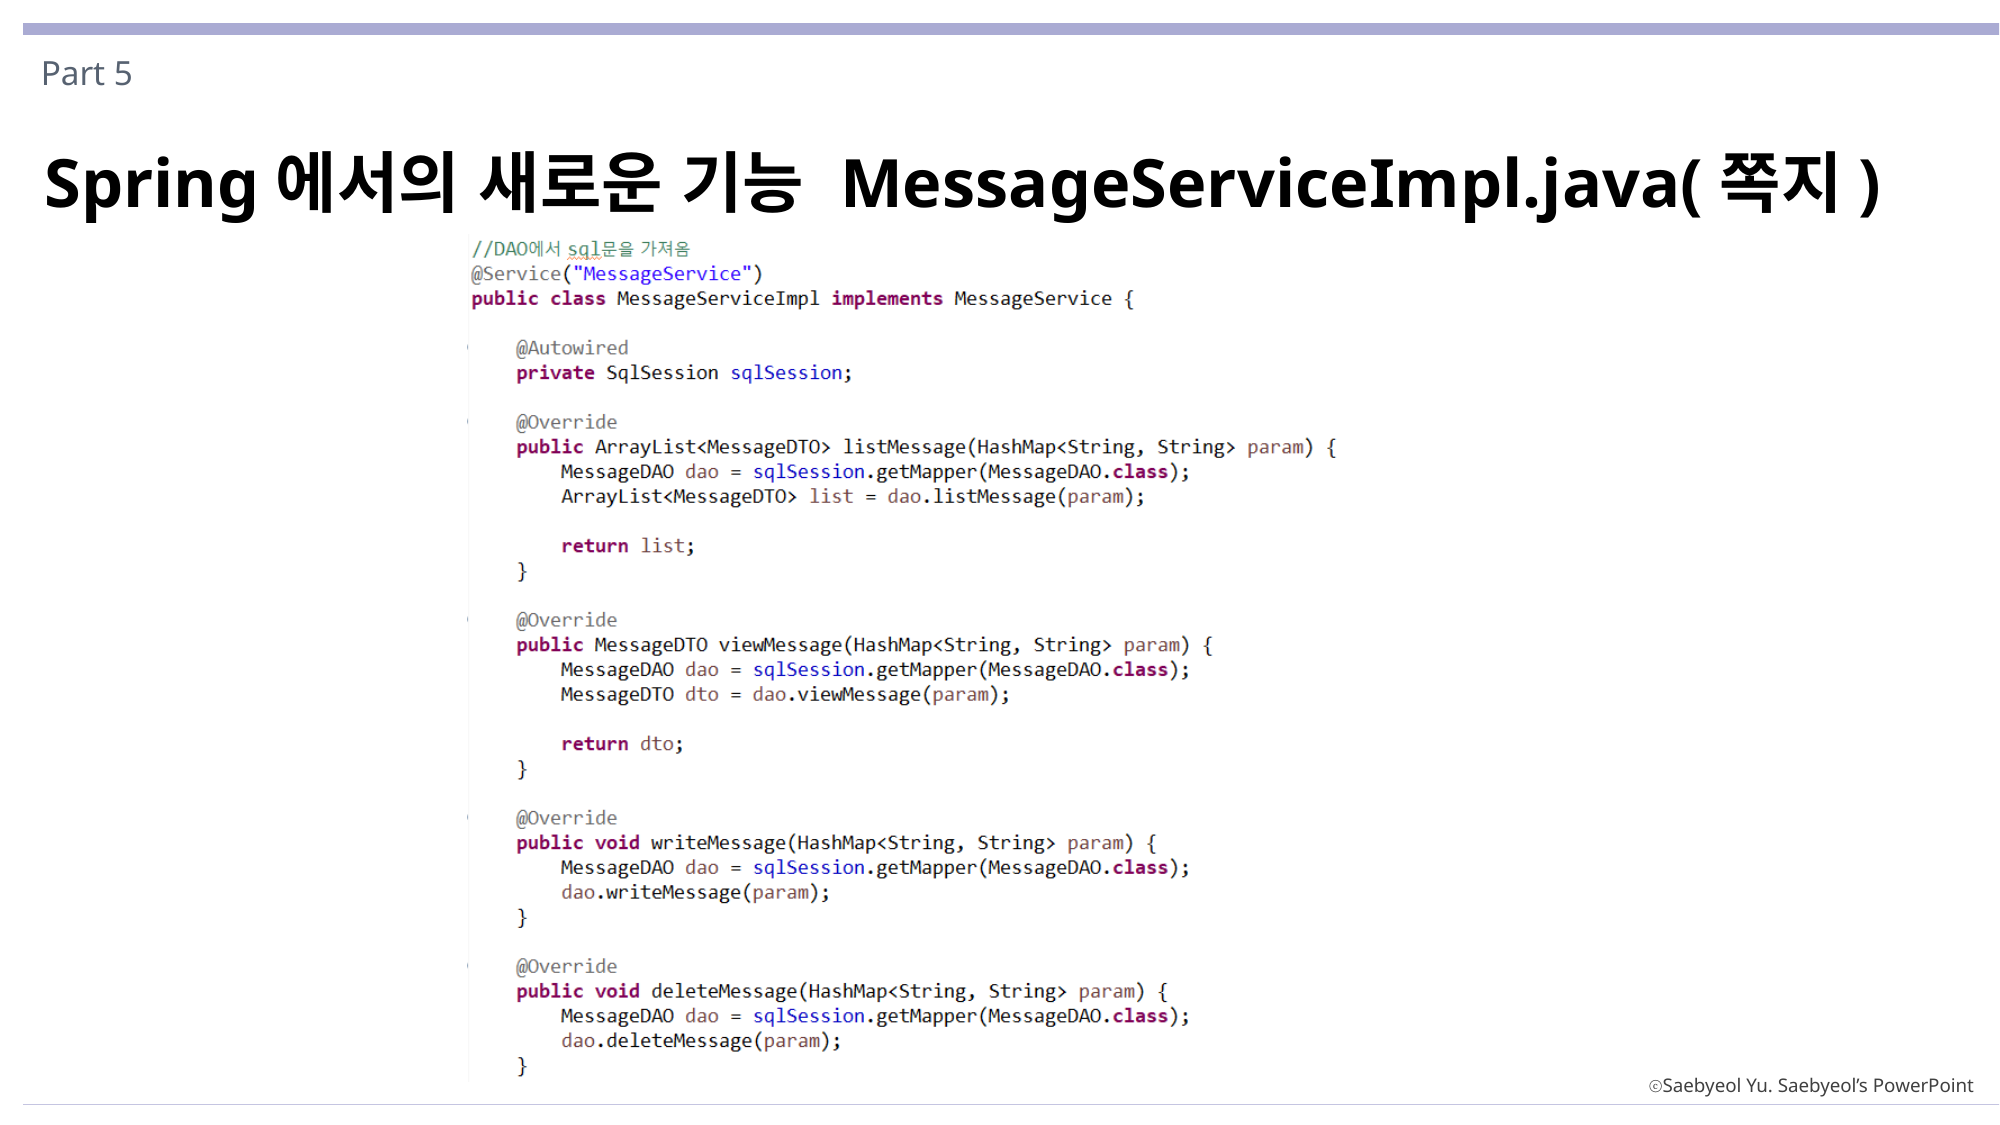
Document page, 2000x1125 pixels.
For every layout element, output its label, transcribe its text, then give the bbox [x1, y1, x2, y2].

picture [467, 233, 1343, 1082]
text_box Spring에서의 새로운 기능 MessageServiceImpl.java(쪽지) [29, 132, 2000, 228]
text_box Part 5 [25, 44, 149, 100]
text_box ⓒSaebyeol Yu. Saebyeol’s PowerPoint [1633, 1065, 1989, 1103]
